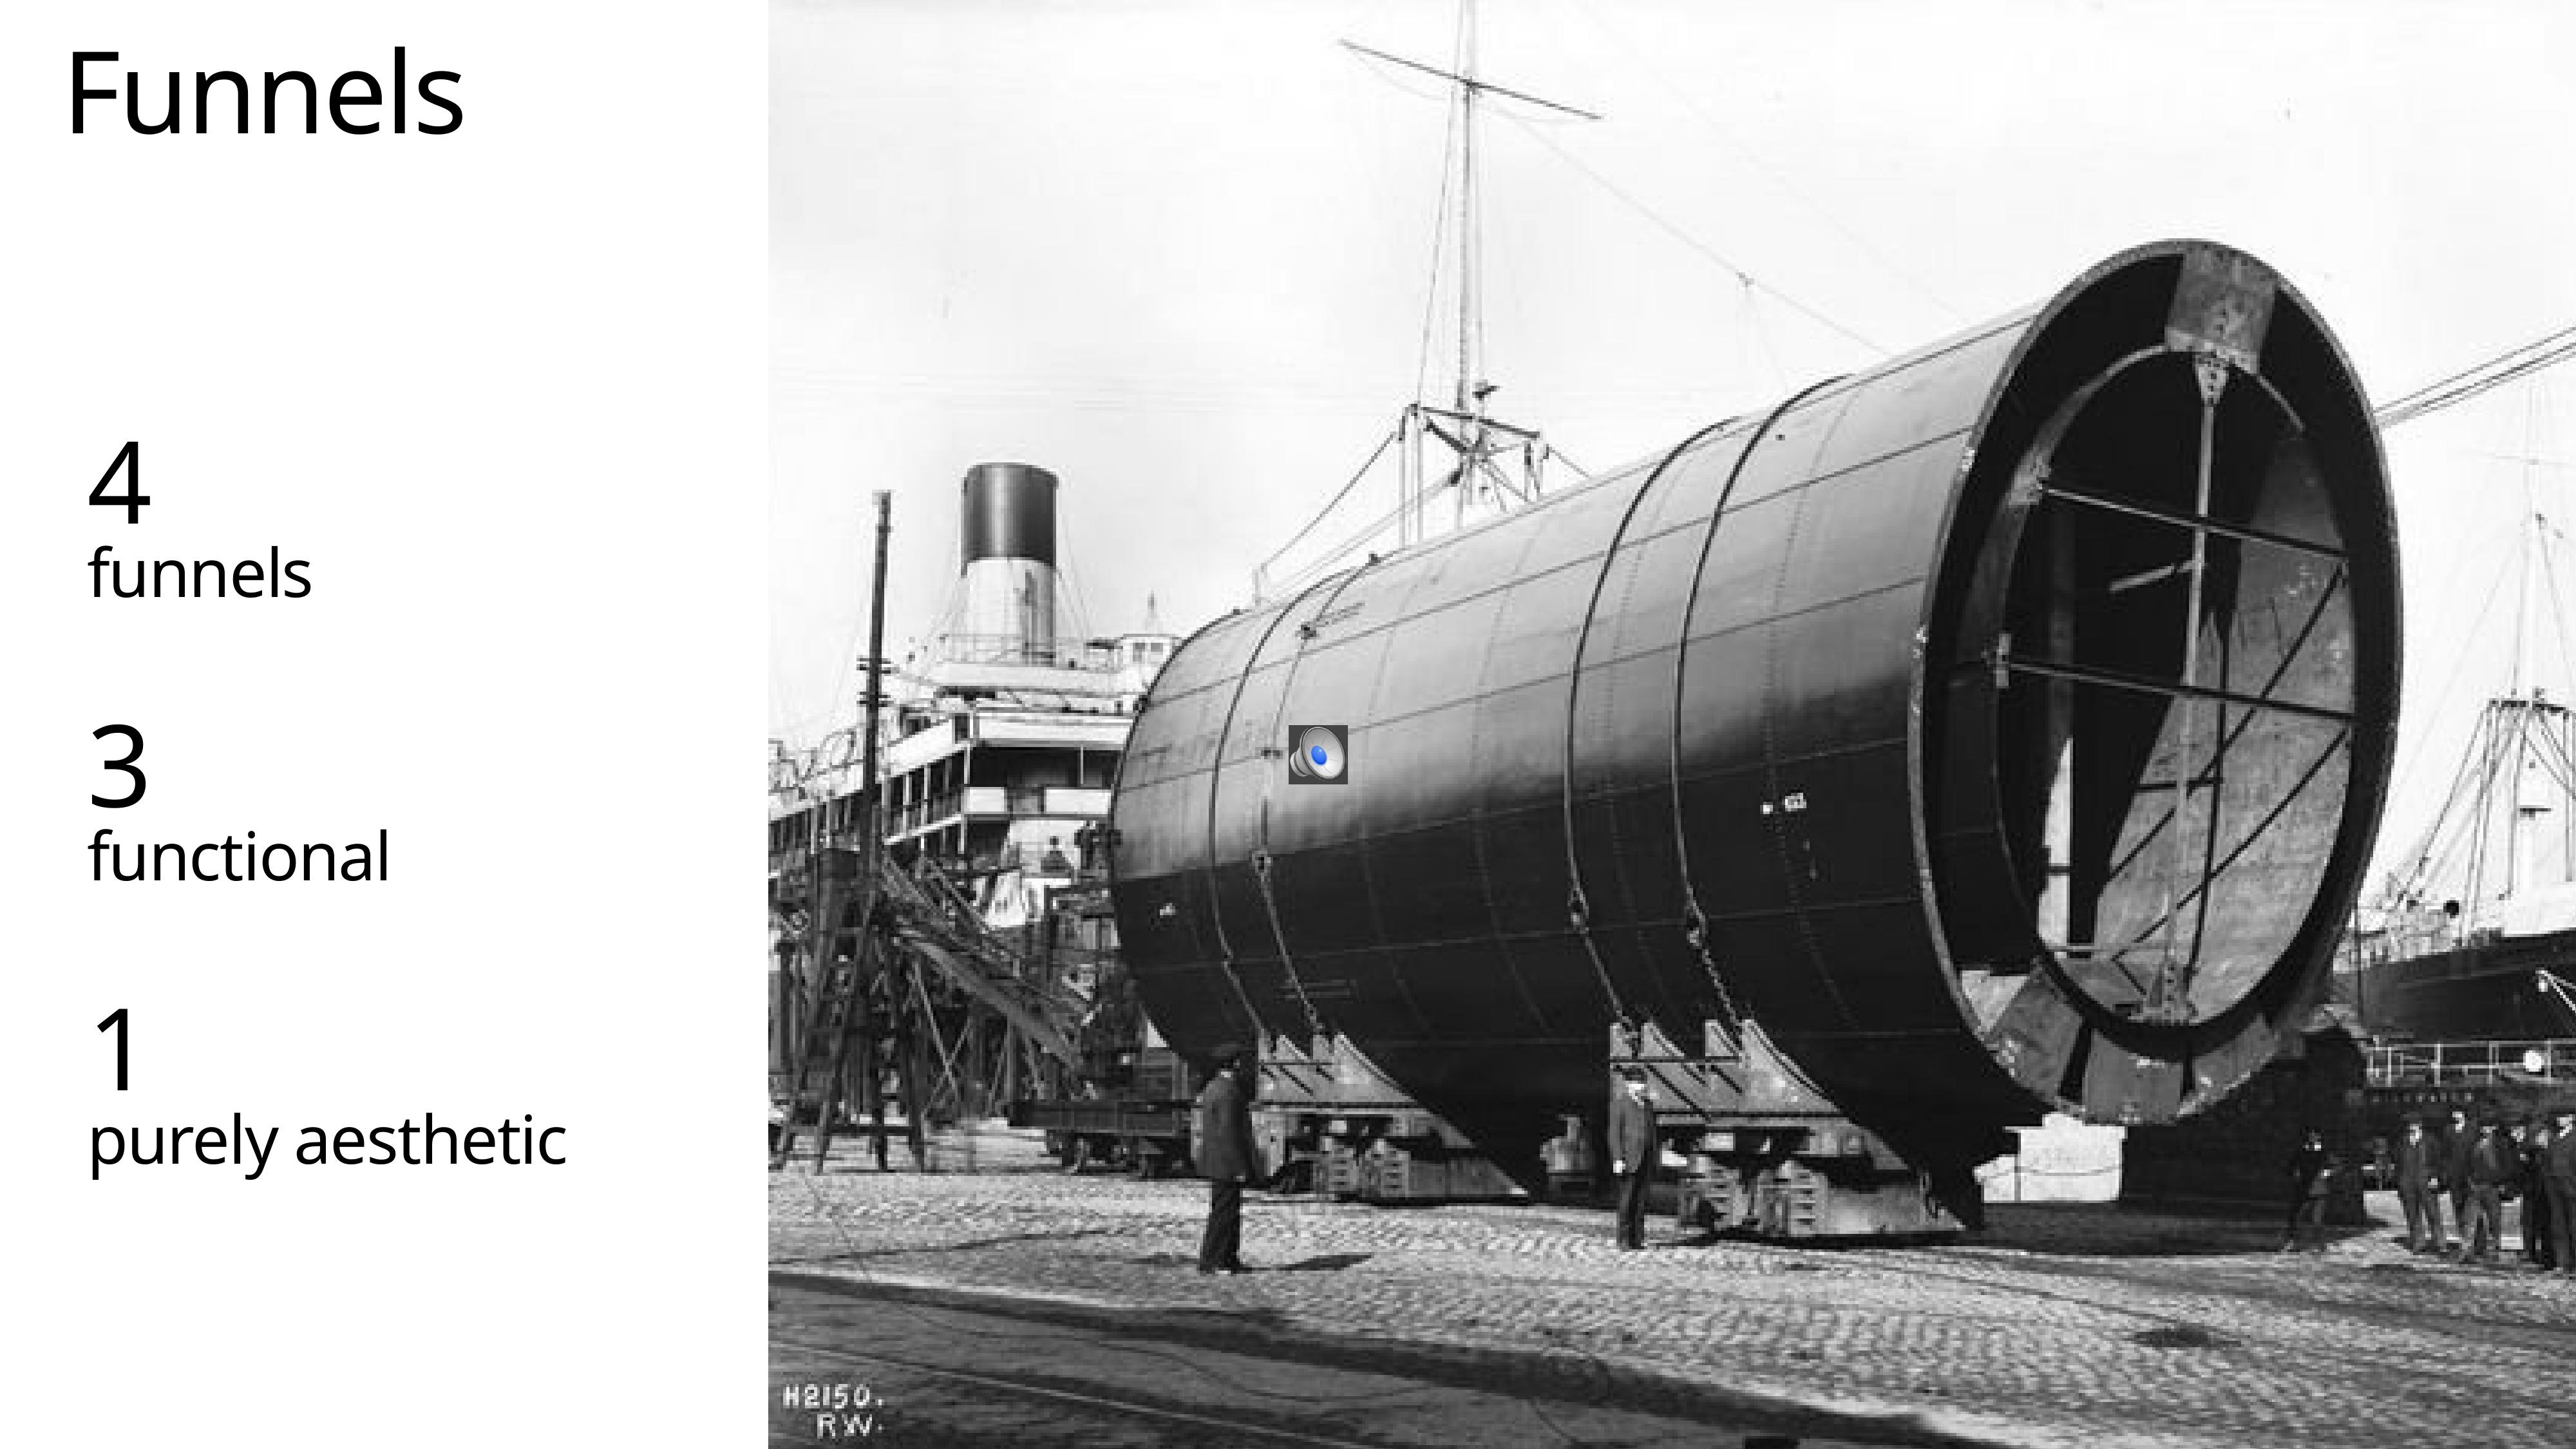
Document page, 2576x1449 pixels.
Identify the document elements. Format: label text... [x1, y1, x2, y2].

picture [768, 0, 2576, 1449]
title 4 funnels 3 functional 1 purely aesthetic [81, 298, 690, 1316]
text_box Funnels [0, 0, 768, 202]
